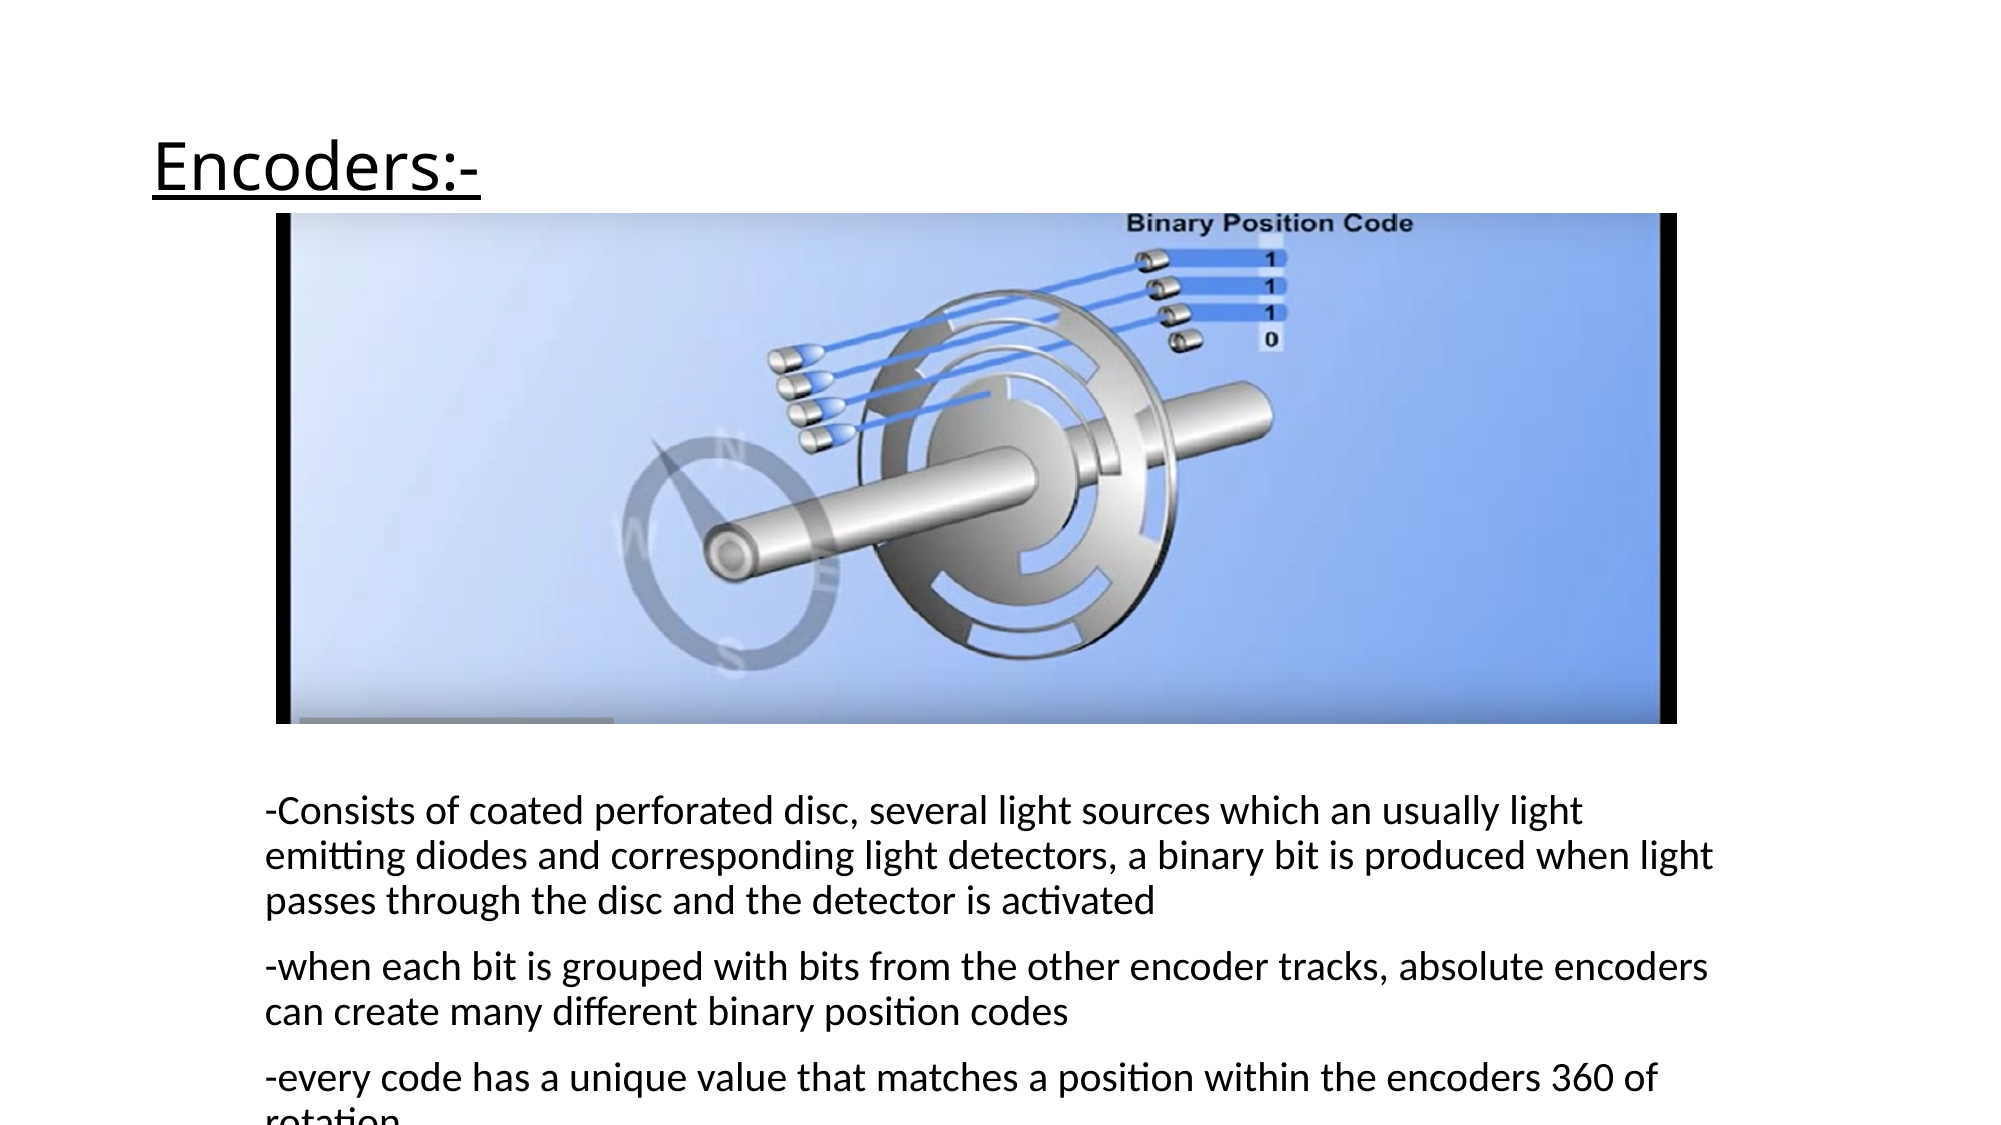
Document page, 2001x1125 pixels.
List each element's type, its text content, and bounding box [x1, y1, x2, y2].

list -Consists of coated perforated disc, several light sources which an usually light emitting diodes and corresponding light detectors, a binary bit is produced when light passes through the disc and the detector is activated -when each bit is grouped with bits from the other encoder tracks, absolute encoders can create many different binary position codes -every code has a unique value that matches a position within the encoders 360 of rotation. [249, 183, 1750, 1125]
title Encoders:- [137, 59, 1863, 278]
picture [276, 213, 1677, 724]
